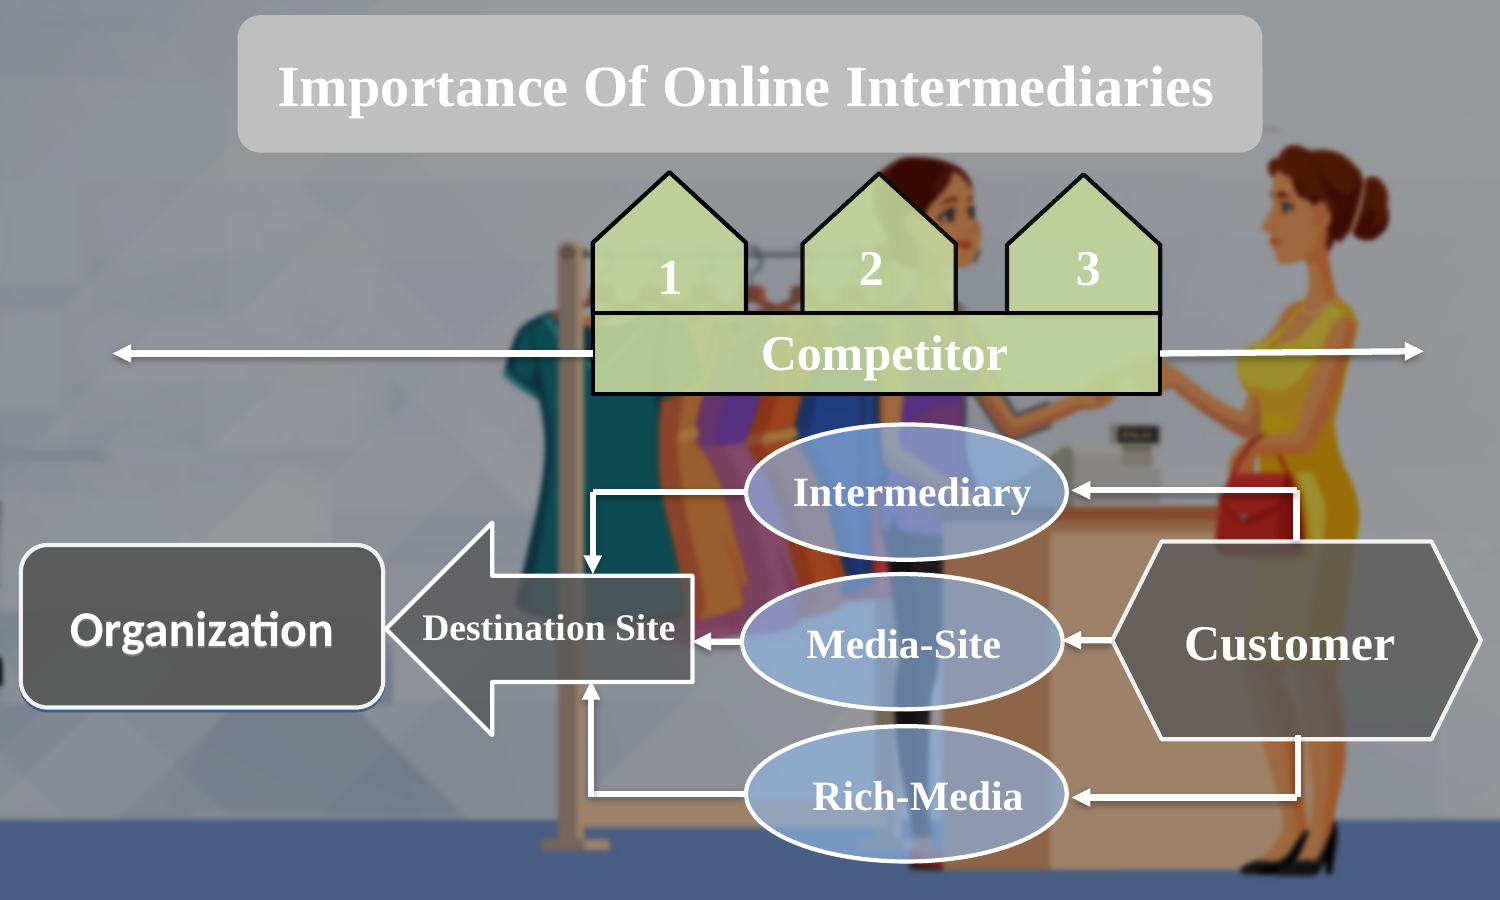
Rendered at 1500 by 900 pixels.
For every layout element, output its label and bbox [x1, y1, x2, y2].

text_box [741, 424, 1067, 862]
text_box [237, 14, 1263, 153]
text_box [1159, 350, 1424, 354]
text_box [1111, 541, 1482, 740]
text_box [20, 544, 384, 711]
text_box [592, 171, 1161, 394]
picture [0, 0, 1500, 900]
